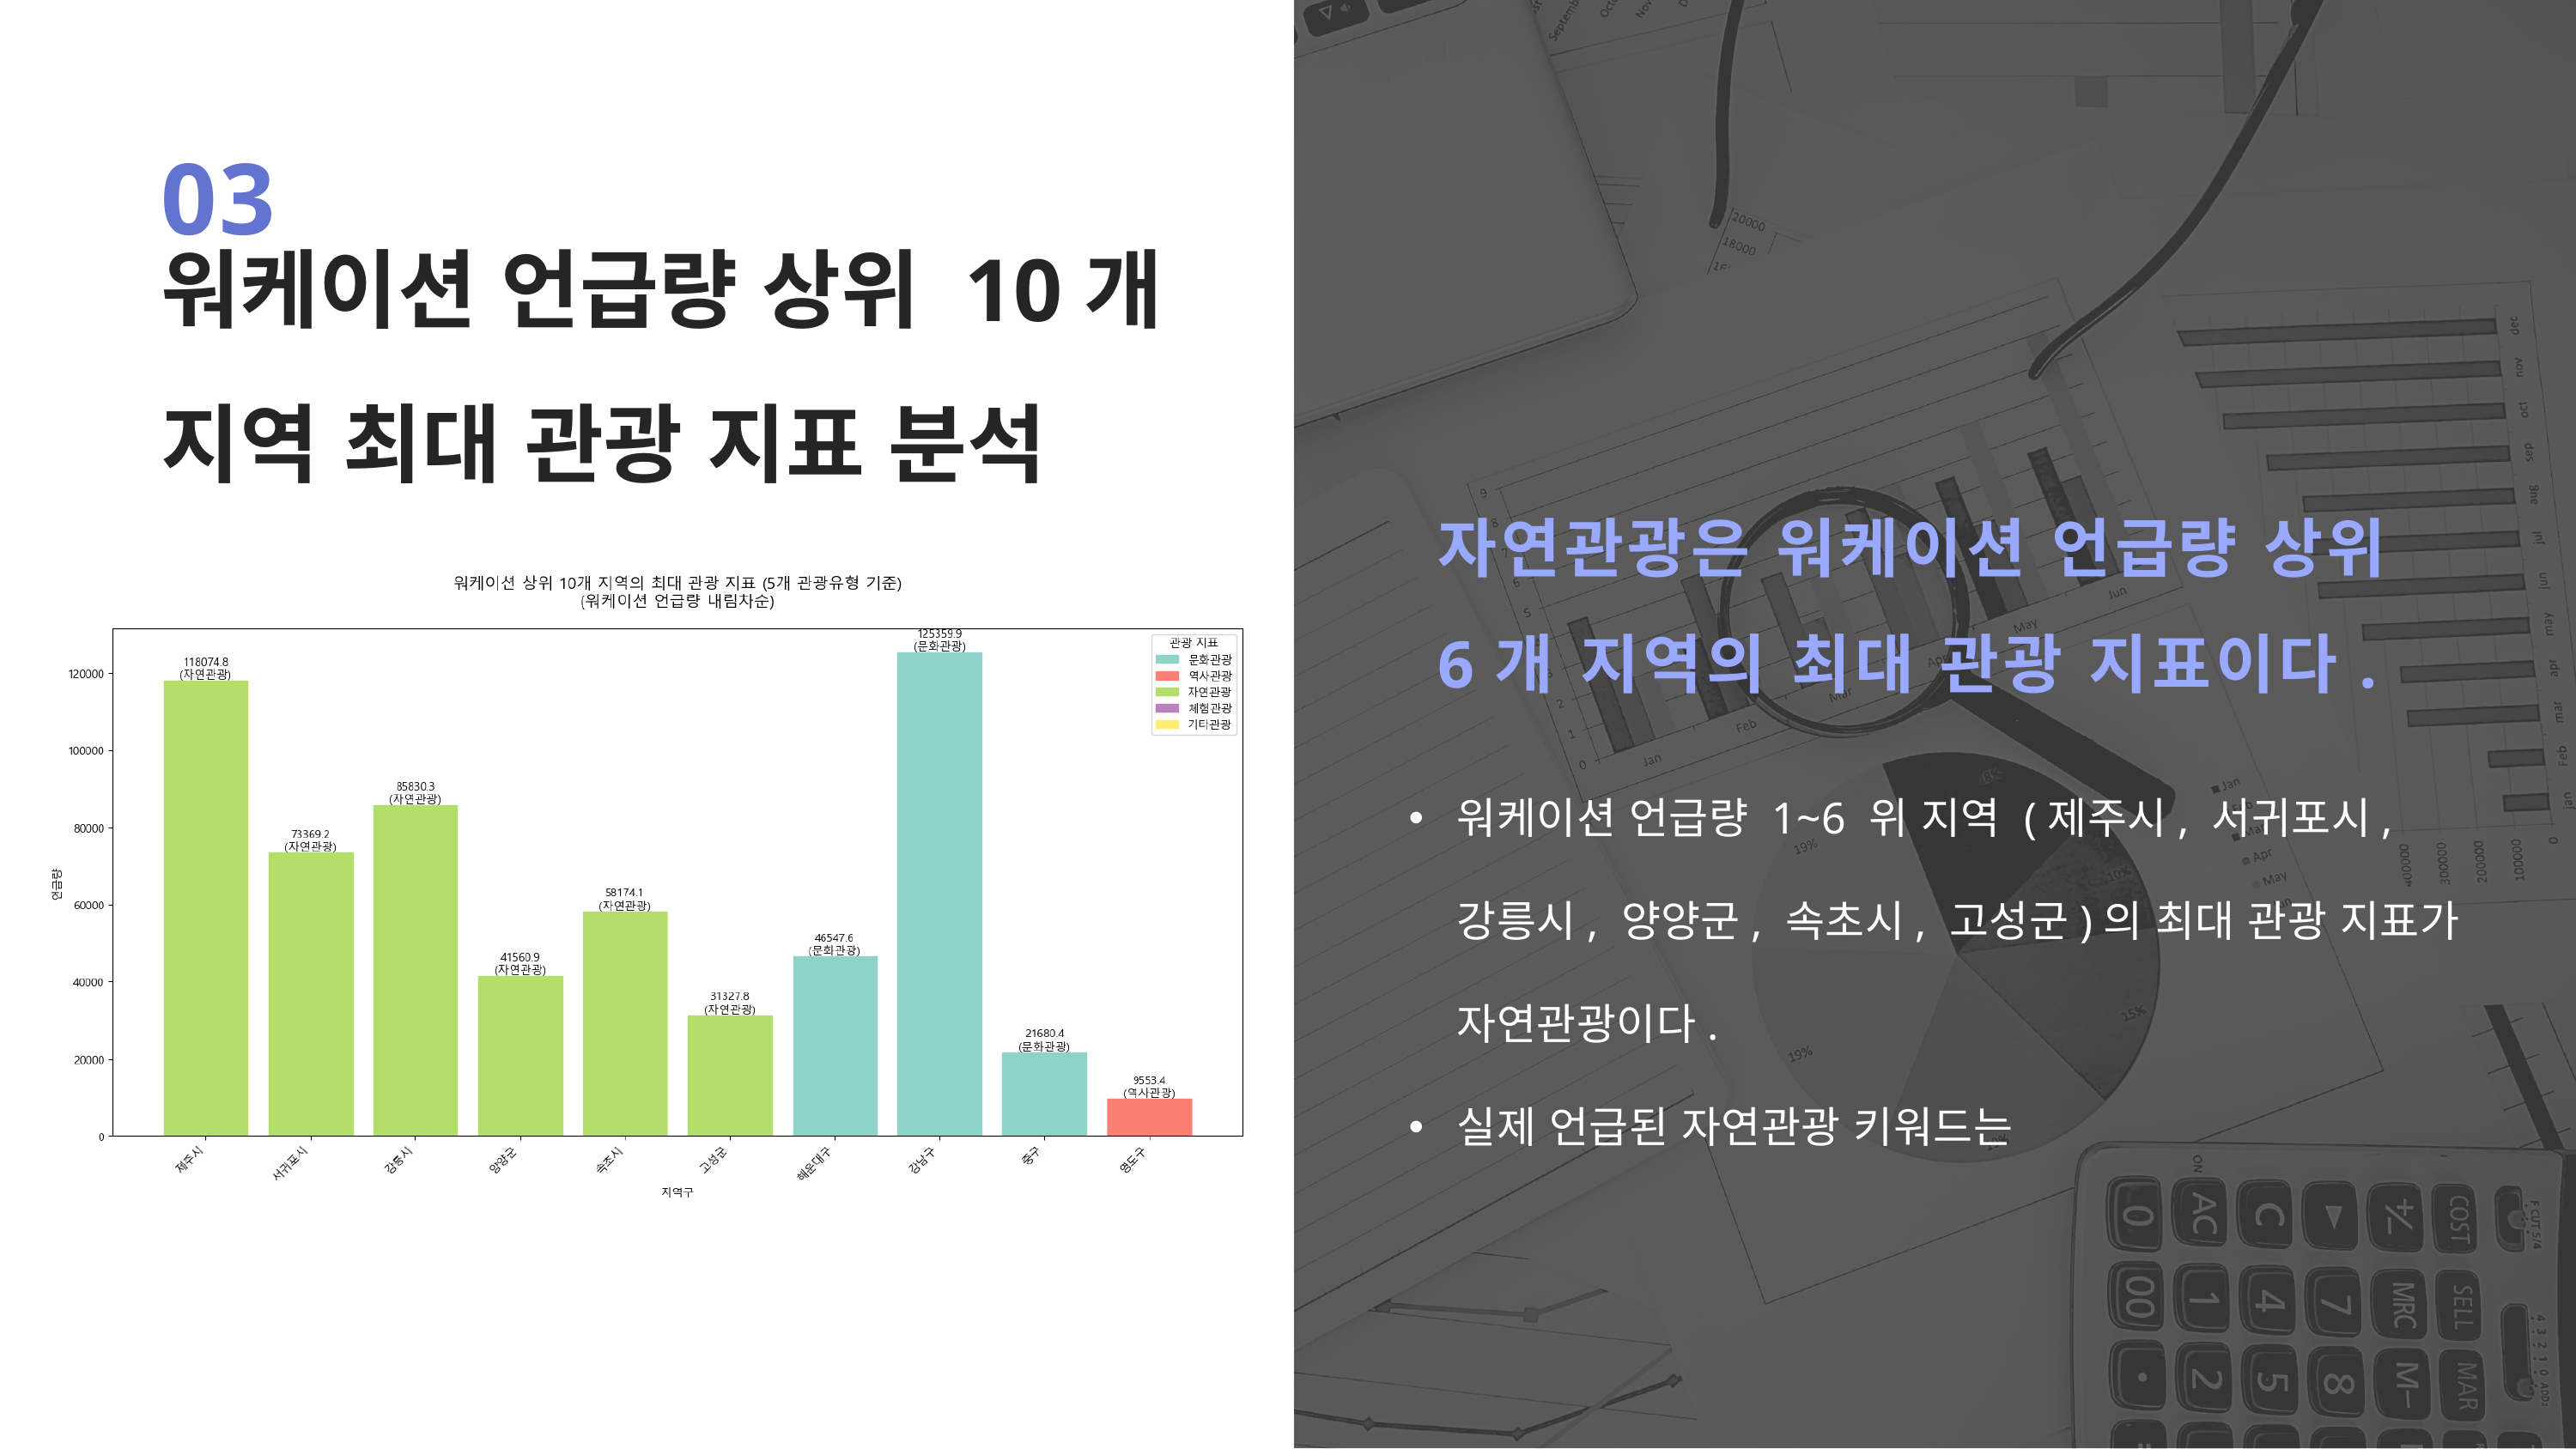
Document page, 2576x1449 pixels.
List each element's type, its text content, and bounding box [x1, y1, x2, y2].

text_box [1293, 0, 2576, 1449]
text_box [1388, 928, 2482, 1337]
picture [44, 567, 1249, 1207]
text_box 03 [161, 58, 358, 184]
text_box 워케이션 언급량 상위 10개 지역 최대 관광 지표 분석 [161, 184, 1288, 494]
